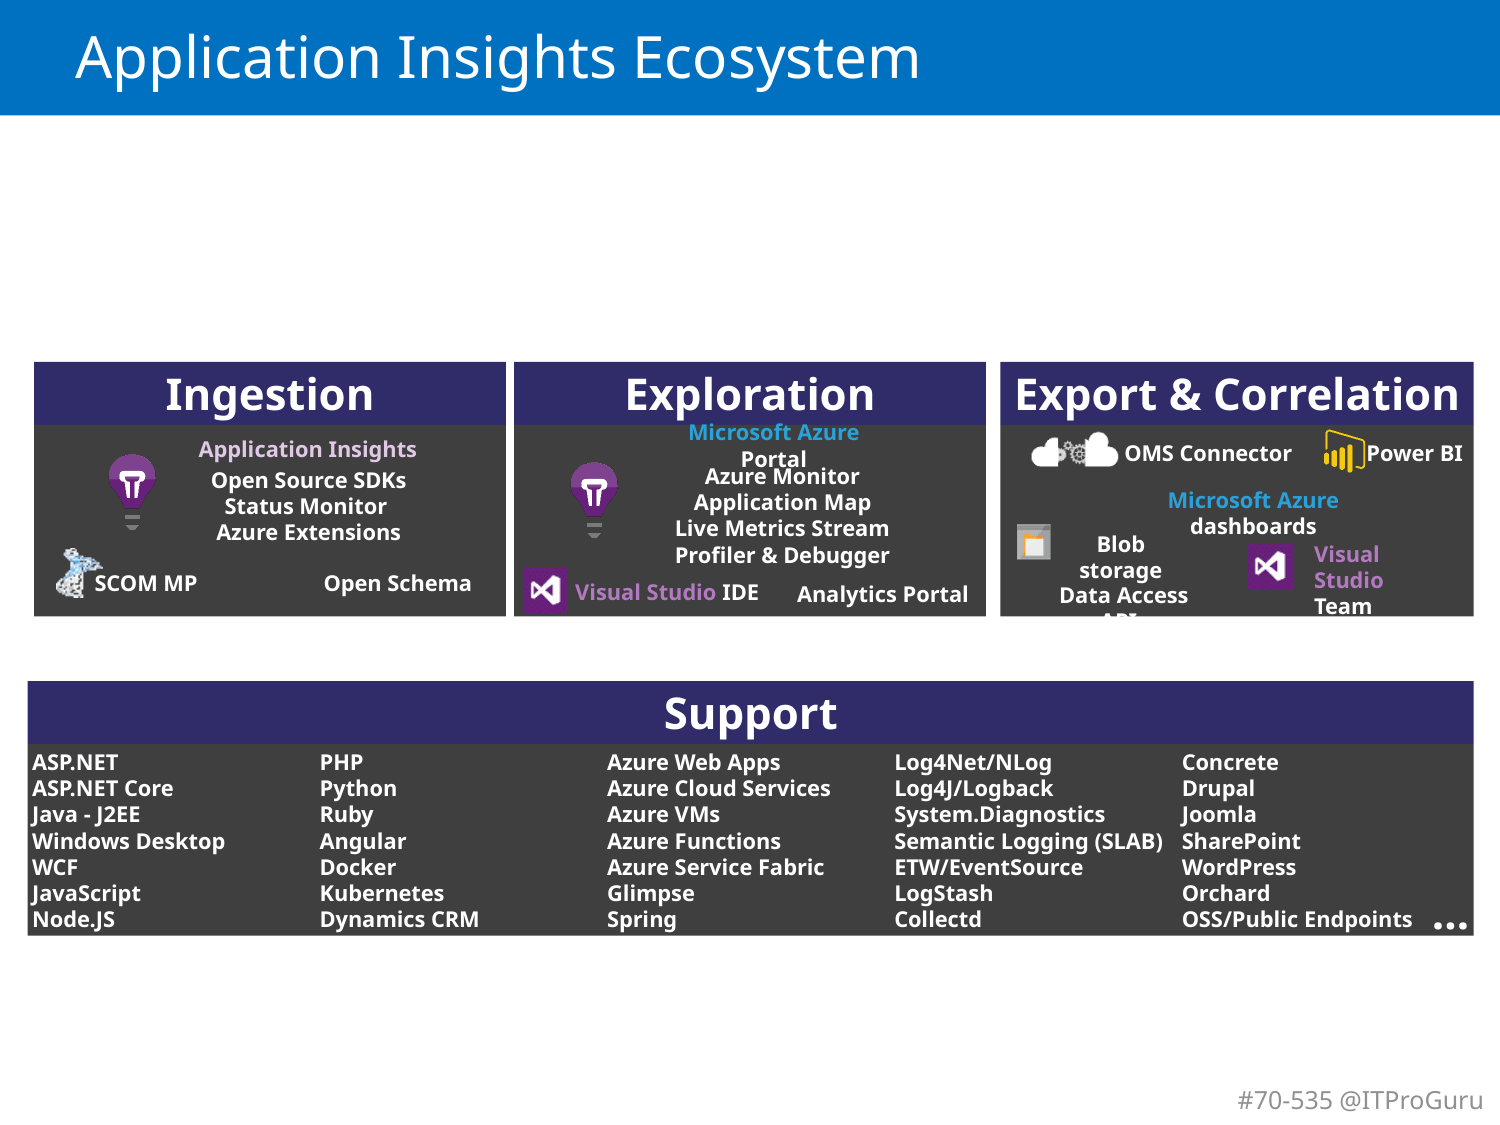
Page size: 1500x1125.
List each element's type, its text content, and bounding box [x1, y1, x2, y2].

text_box … [1417, 878, 1485, 946]
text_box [1016, 427, 1490, 628]
text_box Support [27, 681, 1474, 744]
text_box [1004, 361, 1474, 617]
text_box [33, 361, 507, 617]
title Application Insights Ecosystem [75, 0, 1351, 122]
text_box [513, 361, 1004, 617]
text_box ASP.NET ASP.NET Core Java - J2EE Windows Desktop WCF JavaScript Node.JS PHP Python Ruby Angular Docker Kubernetes Dynamics CRM Azure Web Apps Azure Cloud Services Azure VMs Azure Functions Azure Service Fabric Glimpse Spring Log4Net/NLog Log4J/Logback System.Diagnostics Semantic Logging (SLAB) ETW/EventSource LogStash Collectd Concrete Drupal Joomla SharePoint WordPress Orchard OSS/Public Endpoints [27, 744, 1474, 936]
